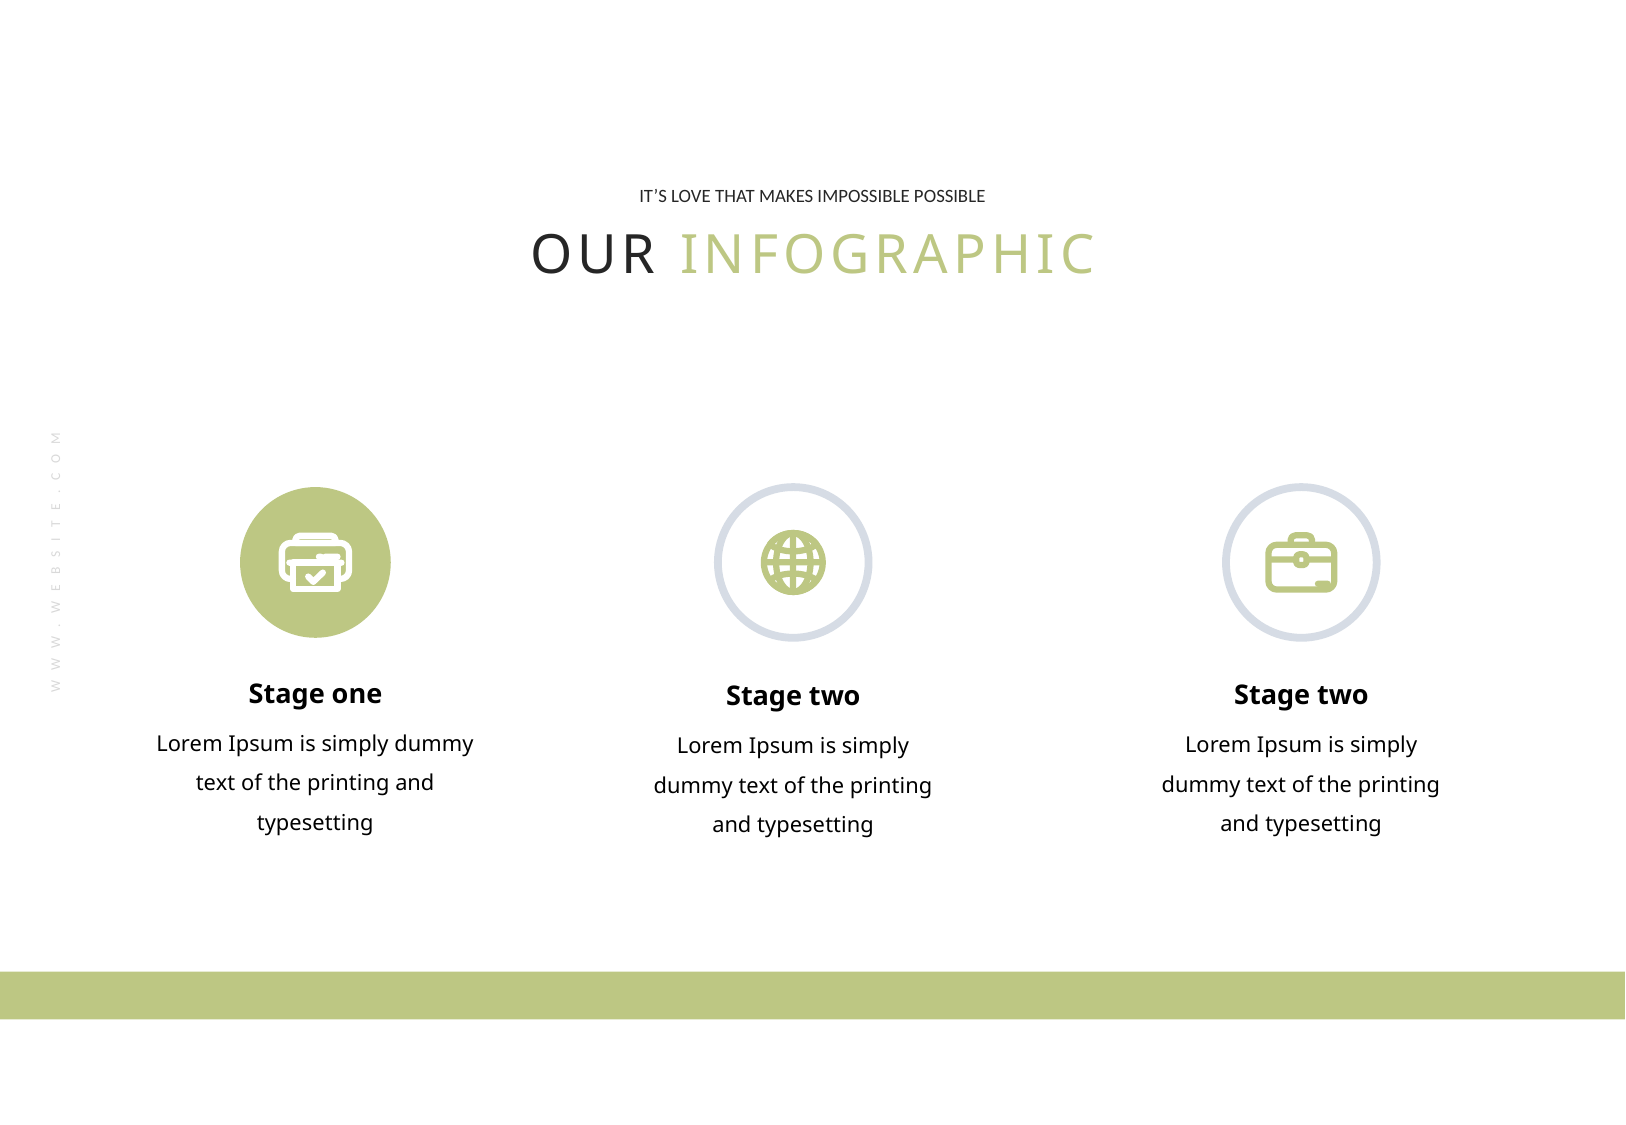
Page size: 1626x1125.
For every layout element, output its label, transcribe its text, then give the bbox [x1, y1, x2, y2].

text_box OUR INFOGRAPHIC [455, 211, 1170, 292]
text_box Stage two Lorem Ipsum is simply dummy text of the printing and typesetting [622, 655, 965, 895]
text_box [1224, 486, 1378, 639]
text_box IT’S LOVE THAT MAKES IMPOSSIBLE POSSIBLE [624, 176, 1001, 214]
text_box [1268, 535, 1335, 590]
text_box [239, 486, 392, 639]
text_box WWW.WEBSITE.COM [46, 410, 63, 715]
text_box [716, 486, 870, 639]
text_box [0, 970, 1625, 1021]
text_box Stage two Lorem Ipsum is simply dummy text of the printing and typesetting [1130, 654, 1473, 894]
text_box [281, 535, 349, 590]
text_box Stage one Lorem Ipsum is simply dummy text of the printing and typesetting [144, 654, 487, 894]
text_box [763, 533, 823, 592]
